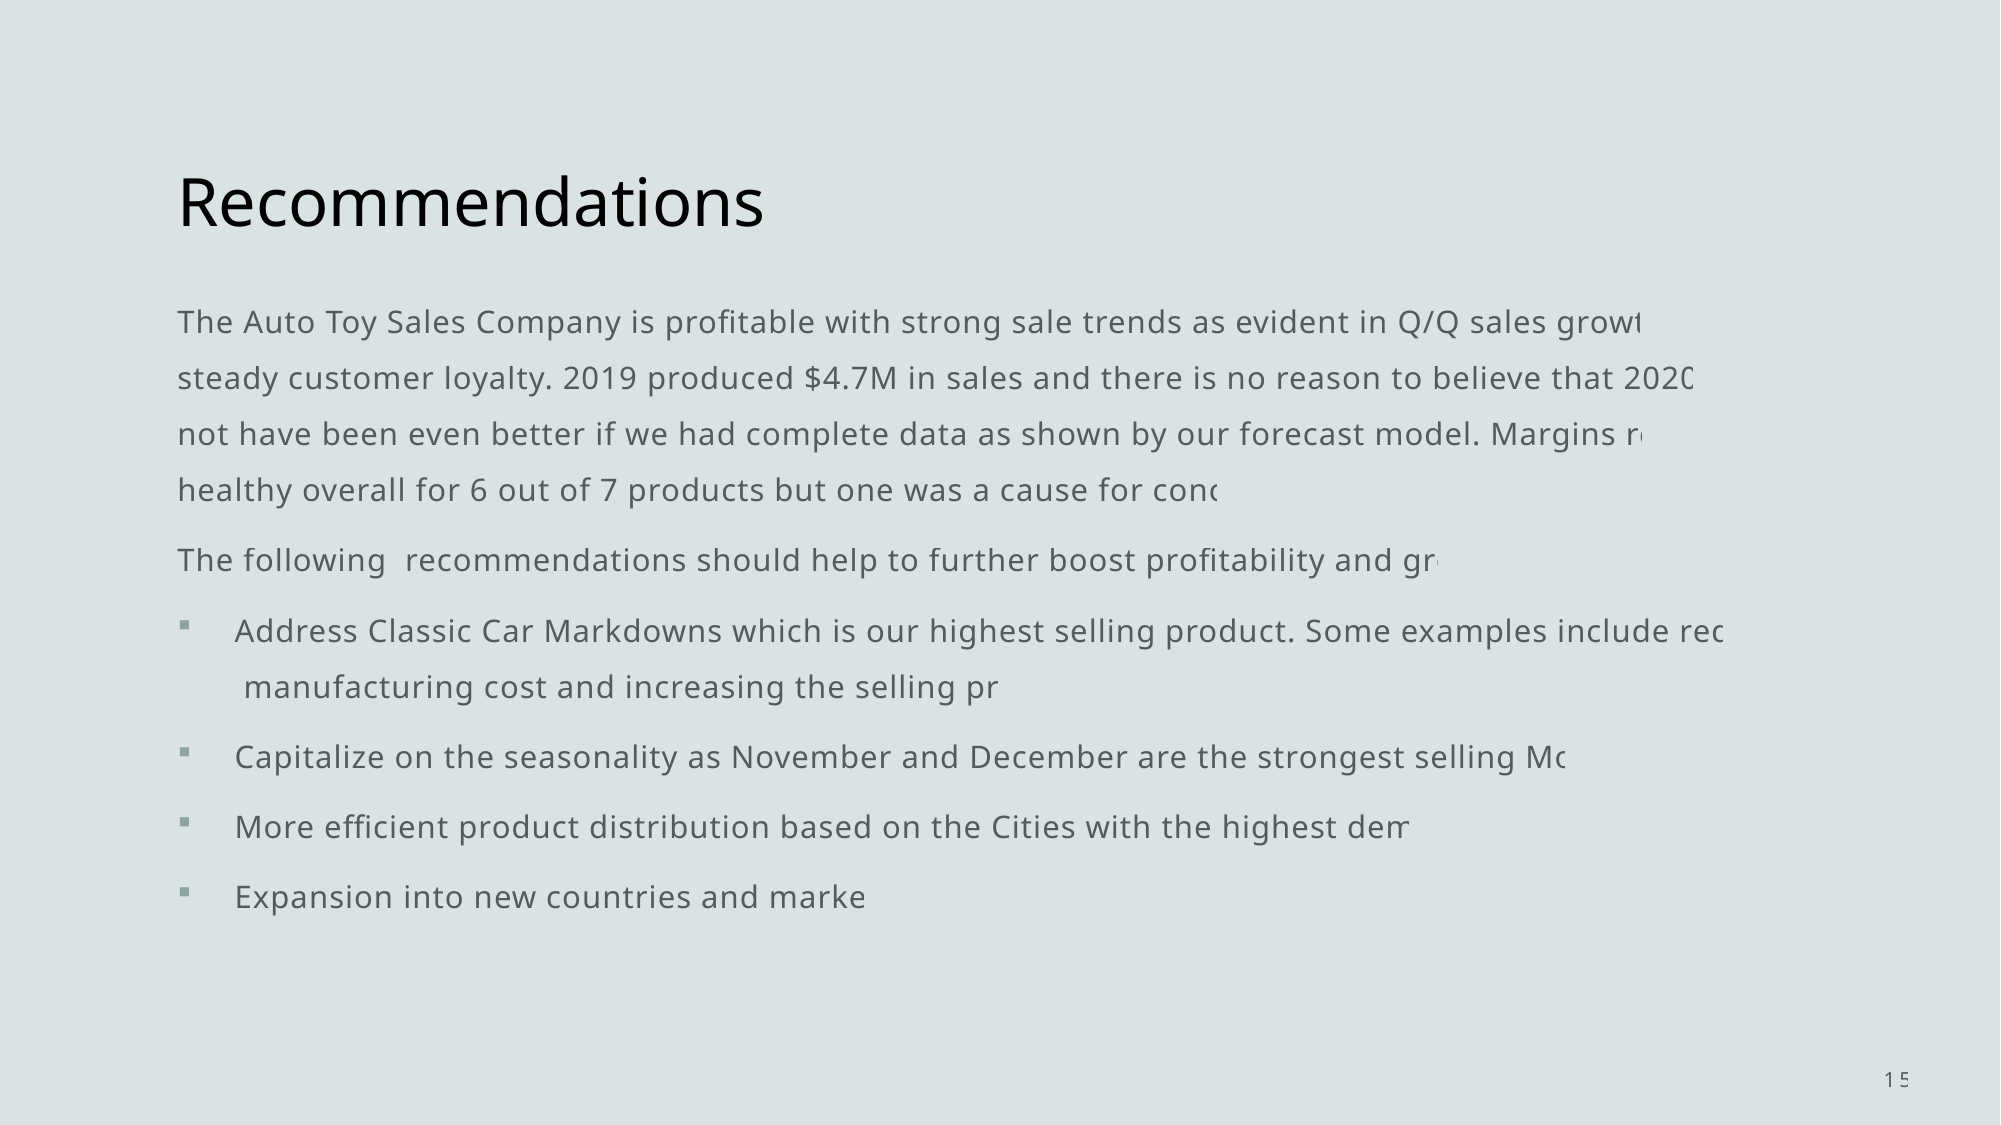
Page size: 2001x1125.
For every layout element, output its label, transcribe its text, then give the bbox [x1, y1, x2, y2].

list The Auto Toy Sales Company is profitable with strong sale trends as evident in Q/Q sales growth and steady customer loyalty. 2019 produced $4.7M in sales and there is no reason to believe that 2020 could not have been even better if we had complete data as shown by our forecast model. Margins remain healthy overall for 6 out of 7 products but one was a cause for concern. The following recommendations should help to further boost profitability and growth: Address Classic Car Markdowns which is our highest selling product. Some examples include reducing manufacturing cost and increasing the selling price. Capitalize on the seasonality as November and December are the strongest selling Months. More efficient product distribution based on the Cities with the highest demand. Expansion into new countries and markets. [162, 276, 1838, 940]
title Recommendations [162, 64, 1838, 248]
slide_number 15 [1637, 1042, 1927, 1119]
